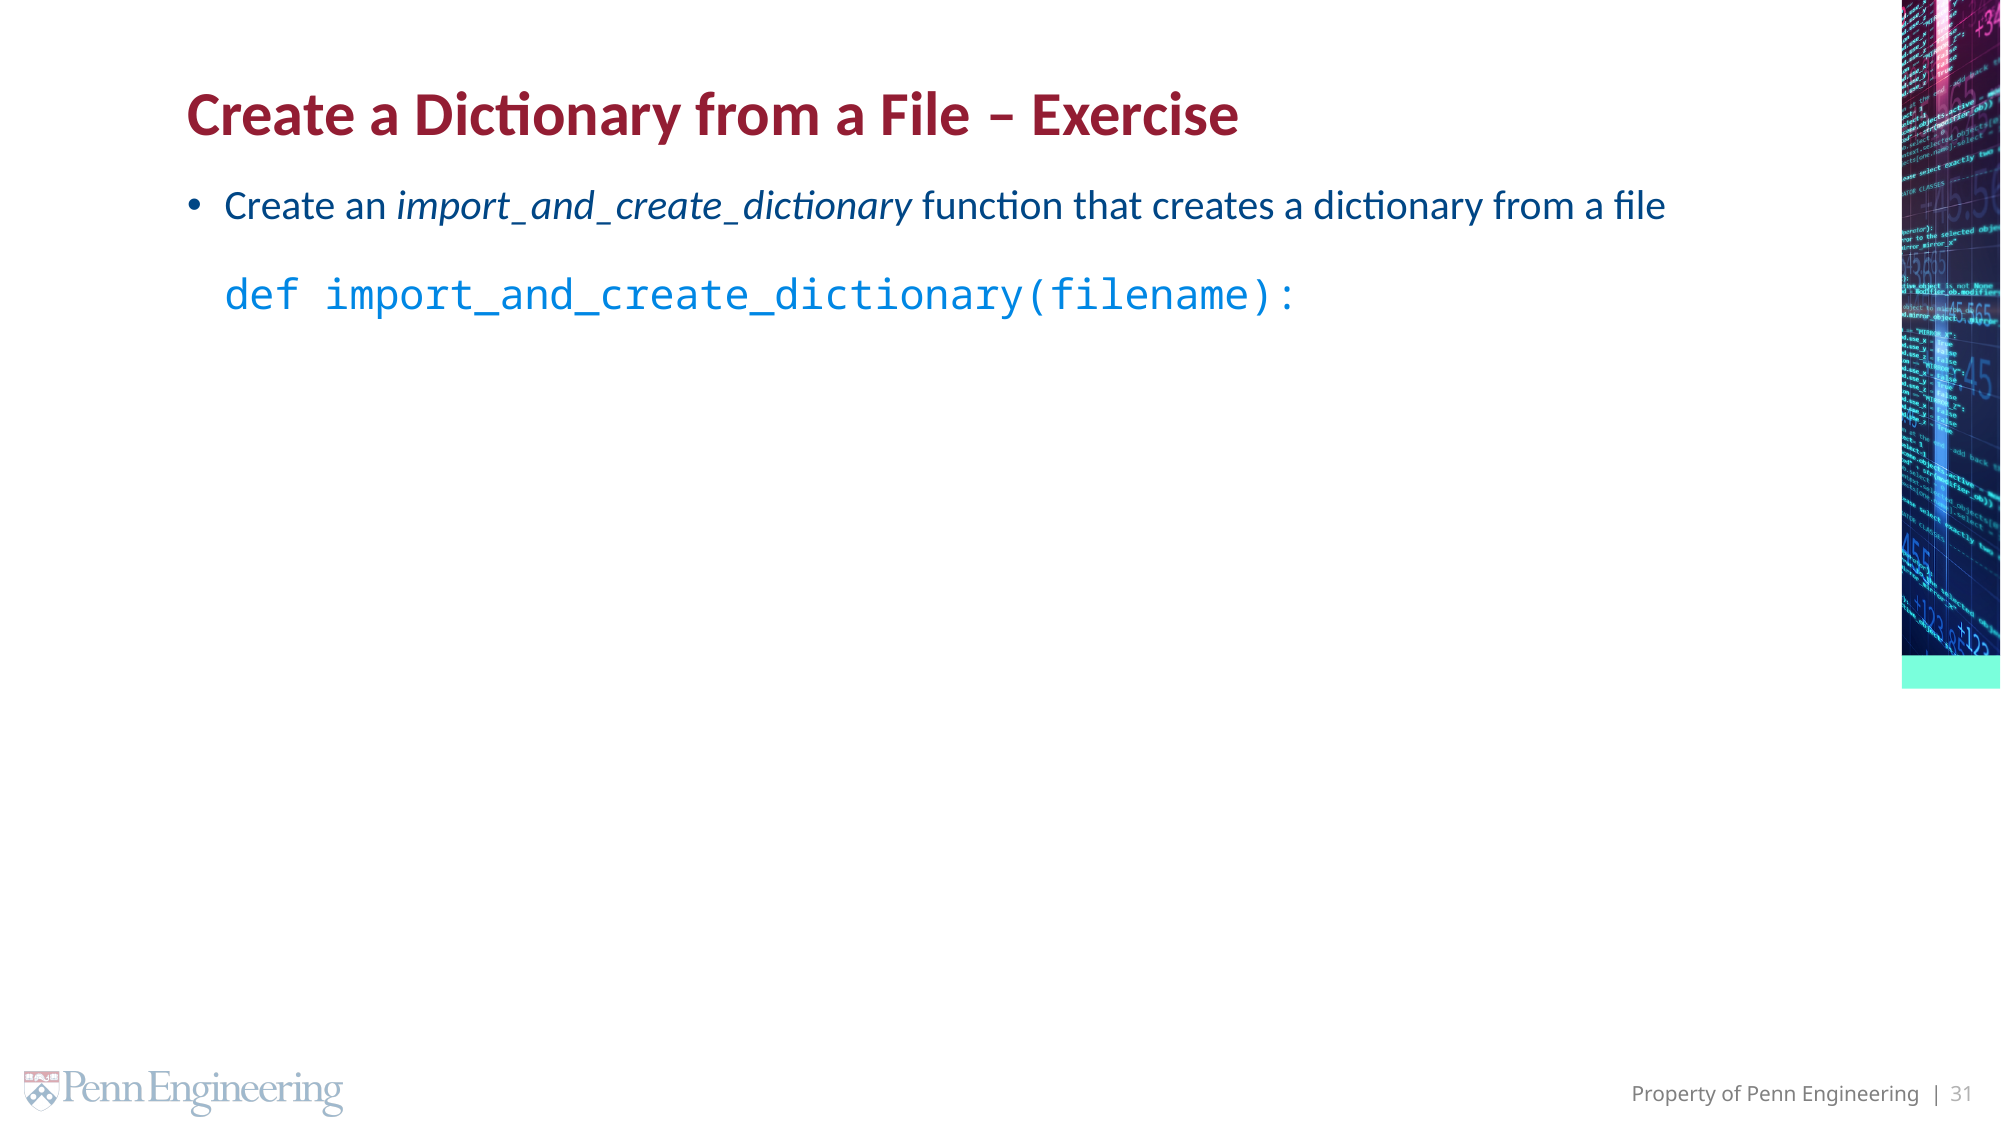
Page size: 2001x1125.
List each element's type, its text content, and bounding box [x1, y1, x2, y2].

list Create an import_and_create_dictionary function that creates a dictionary from a file def import_and_create_dictionary(filename): [187, 184, 1871, 868]
slide_number 31 [1935, 1065, 2000, 1125]
picture [1901, 0, 2001, 655]
title Create a Dictionary from a File – Exercise [187, 54, 1871, 176]
text_box [362, 200, 1638, 763]
